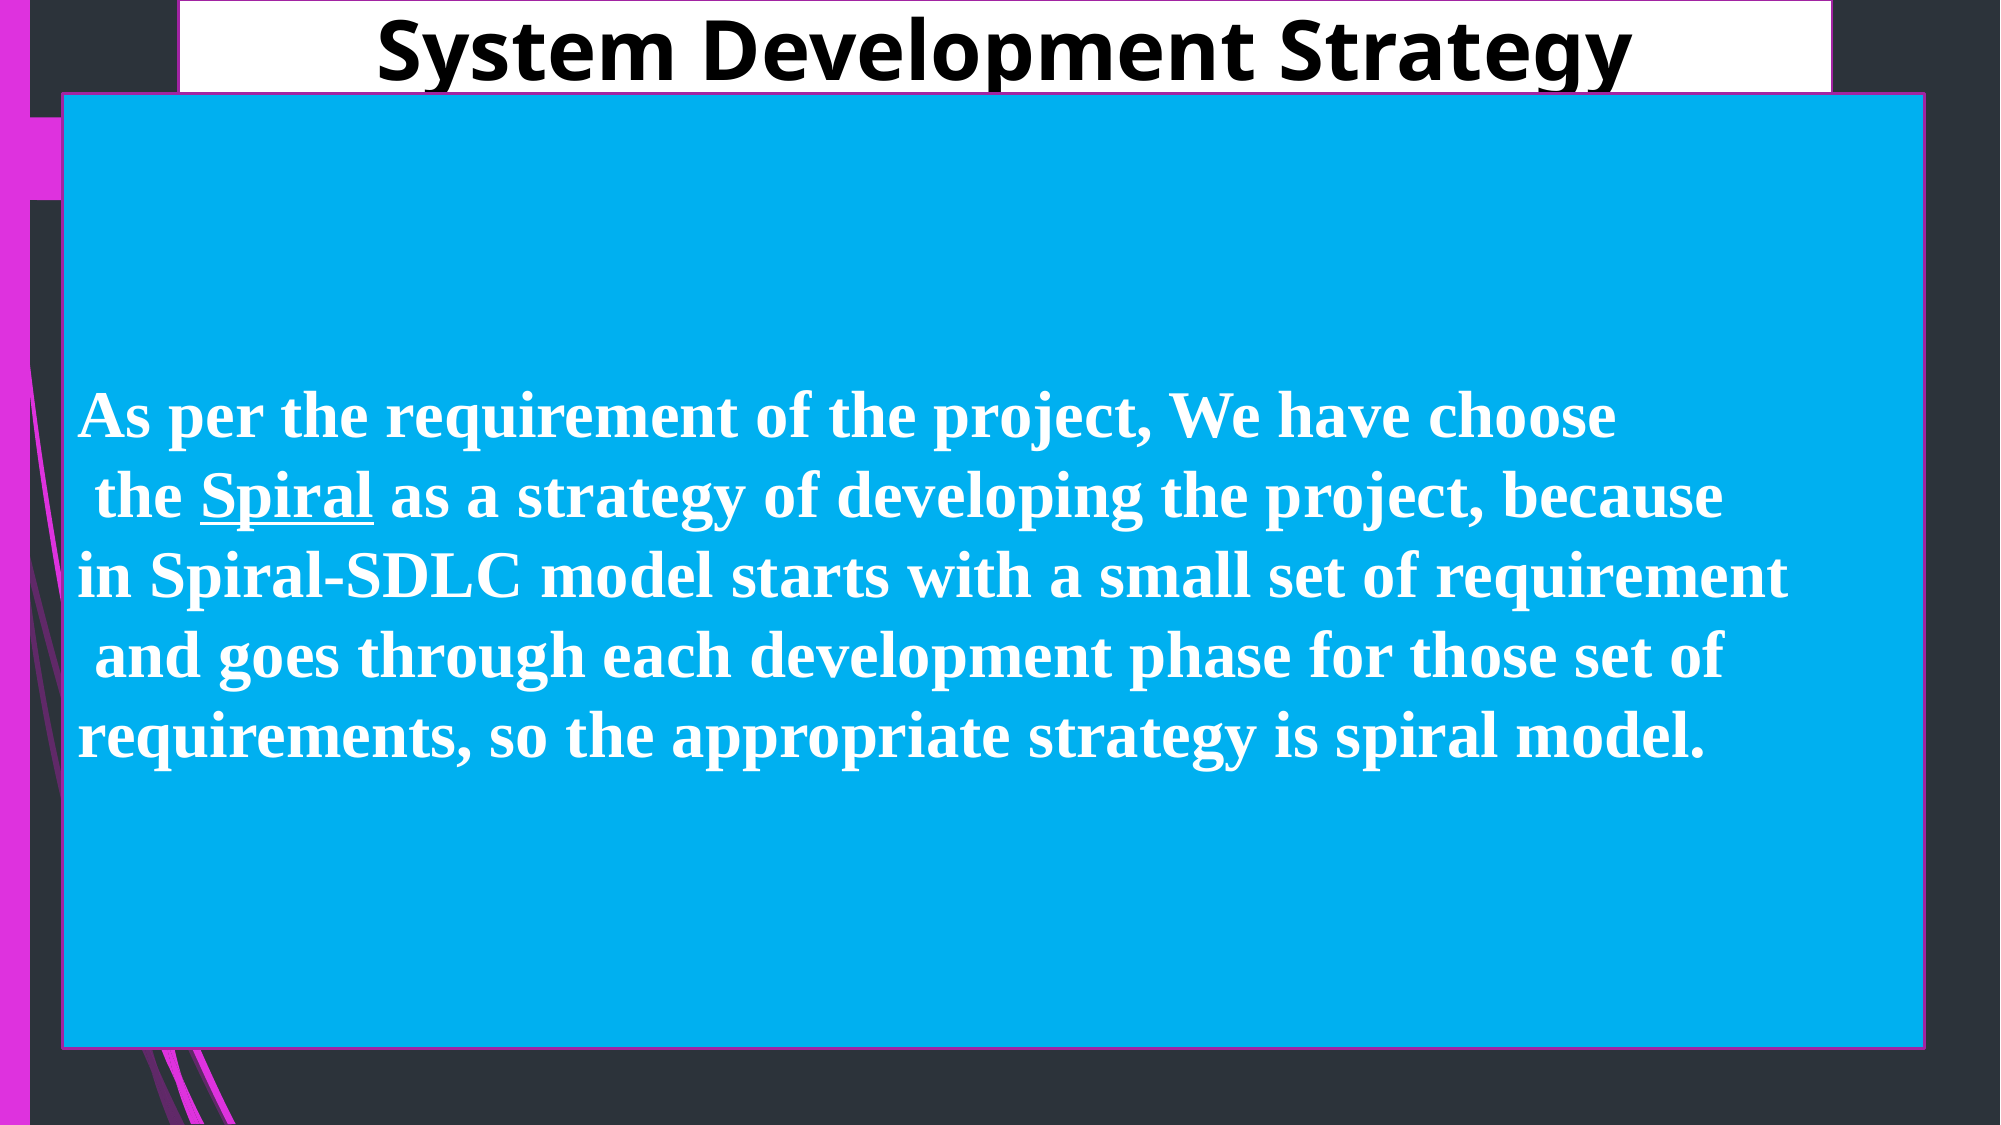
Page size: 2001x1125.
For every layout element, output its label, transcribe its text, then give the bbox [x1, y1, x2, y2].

text_box System Development Strategy [178, 0, 1832, 93]
text_box As per the requirement of the project, We have choose the Spiral as a strategy of developing the project, because in Spiral-SDLC model starts with a small set of requirement and goes through each development phase for those set of requirements, so the appropriate strategy is spiral model. [62, 93, 1925, 1049]
